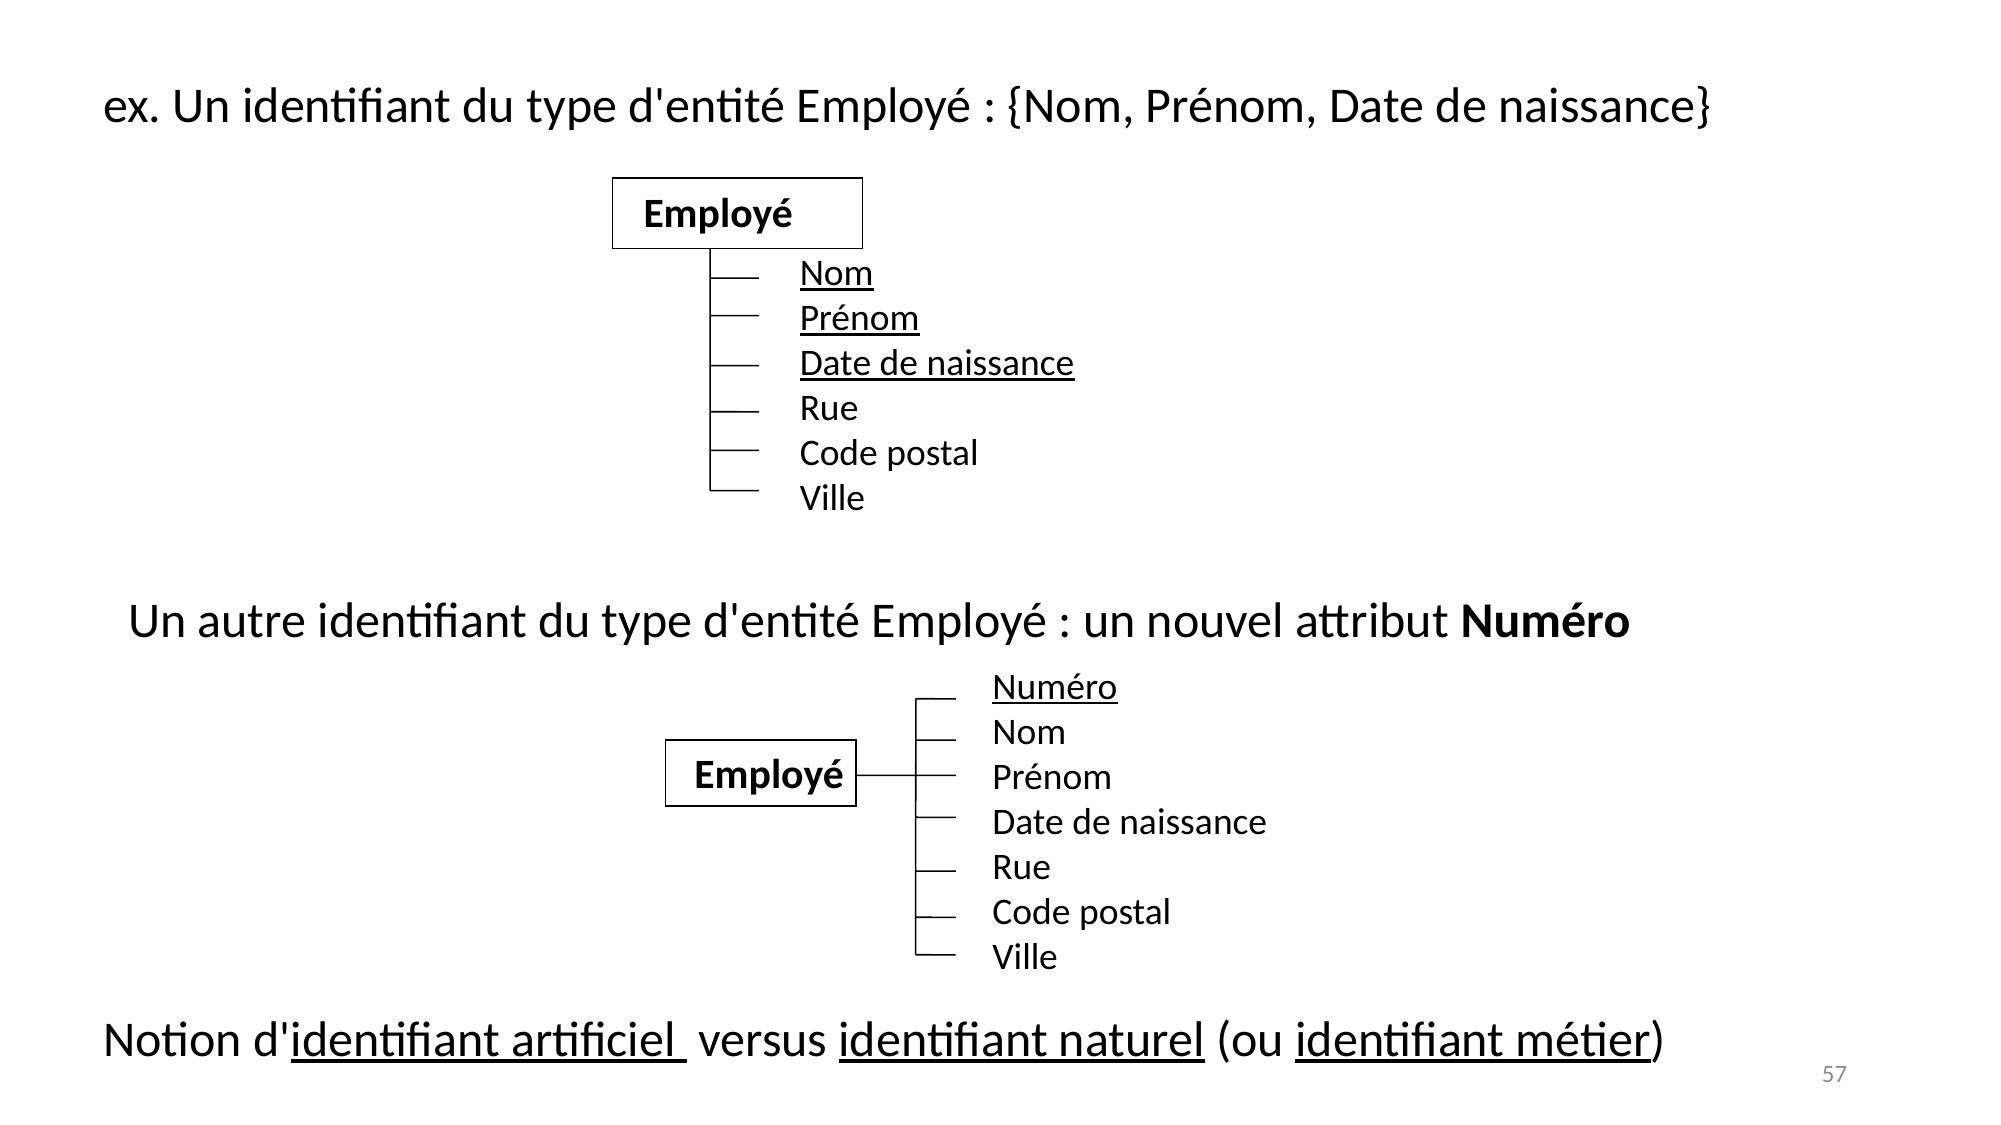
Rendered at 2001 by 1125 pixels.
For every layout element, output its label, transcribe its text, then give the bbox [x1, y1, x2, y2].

text_box Employé [679, 739, 859, 805]
text_box [612, 178, 785, 249]
text_box Un autre identifiant du type d'entité Employé : un nouvel attribut Numéro [113, 579, 1910, 655]
text_box [808, 178, 863, 240]
text_box ex. Un identifiant du type d'entité Employé : {Nom, Prénom, Date de naissance} [88, 65, 1828, 141]
text_box Nom Prénom Date de naissance Rue Code postal Ville [785, 240, 1090, 526]
text_box Employé [628, 178, 808, 243]
text_box [665, 740, 856, 806]
text_box Notion d'identifiant artificiel versus identifiant naturel (ou identifiant métier) [88, 998, 1885, 1074]
slide_number 57 [1412, 1042, 1863, 1103]
text_box Numéro Nom Prénom Date de naissance Rue Code postal Ville [977, 655, 1283, 985]
